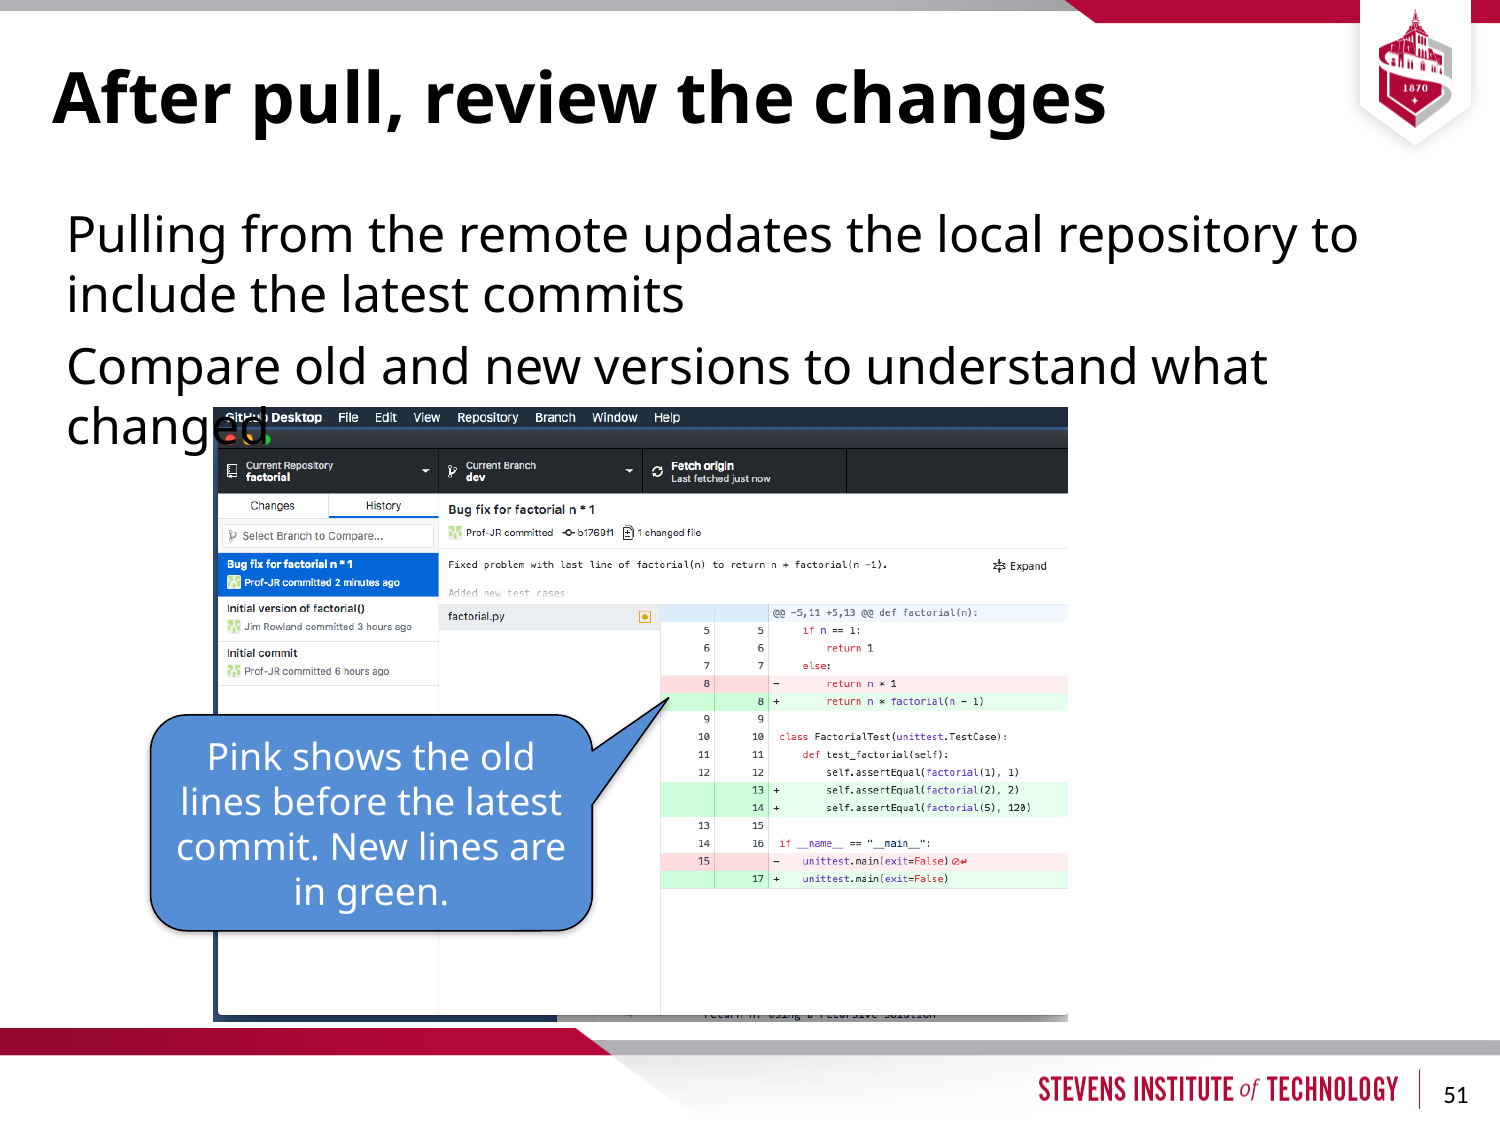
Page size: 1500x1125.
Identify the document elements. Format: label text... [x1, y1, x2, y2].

picture [0, 0, 1500, 160]
picture [212, 407, 1068, 1022]
title After pull, review the changes [37, 45, 1338, 150]
text_box Pink shows the old lines before the latest commit. New lines are in green. [149, 714, 207, 932]
list Pulling from the remote updates the local repository to include the latest commits Compare old and new versions to understand what changed [51, 194, 1429, 300]
picture [0, 1028, 1500, 1125]
slide_number 51 [1428, 1071, 1490, 1108]
